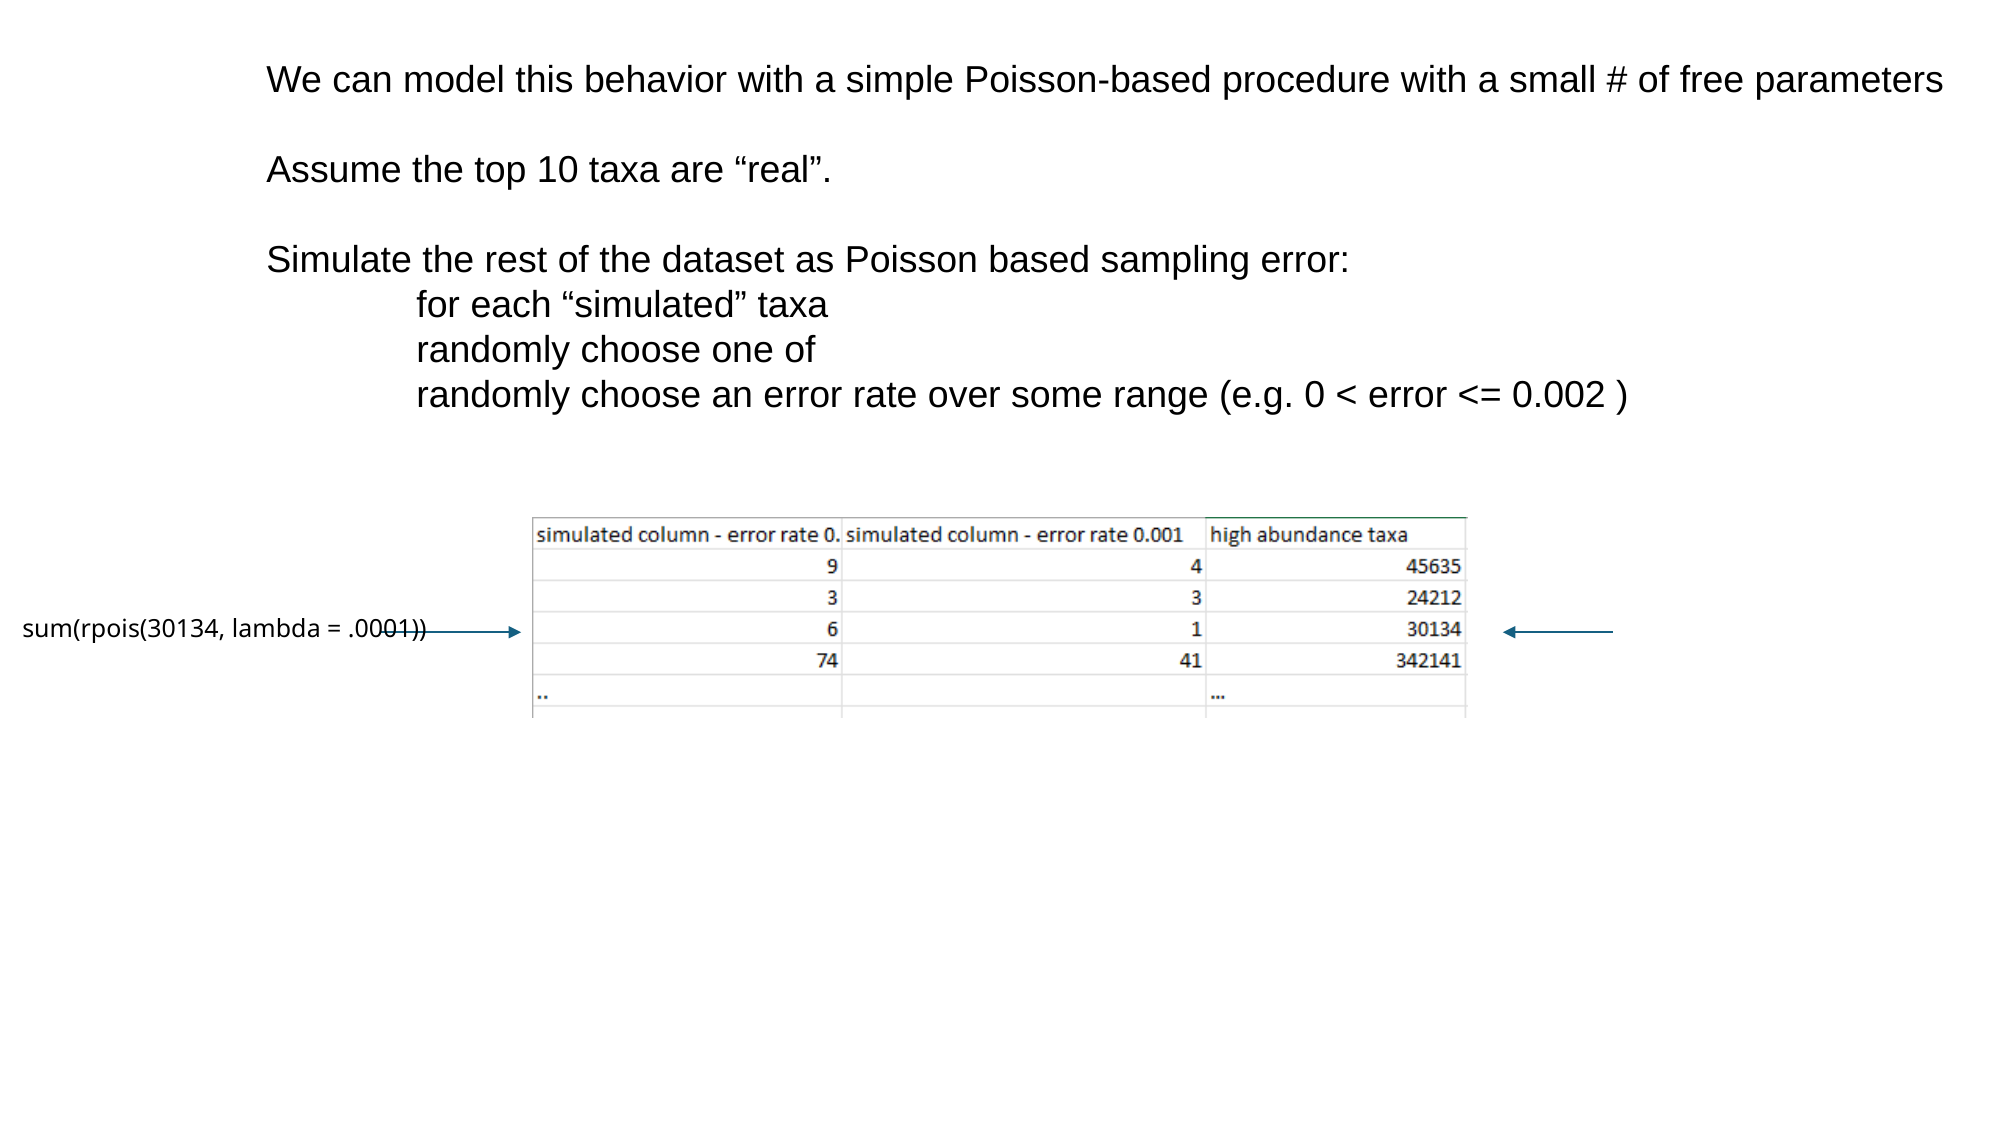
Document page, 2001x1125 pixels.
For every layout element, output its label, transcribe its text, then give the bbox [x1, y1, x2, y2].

text_box We can model this behavior with a simple Poisson-based procedure with a small # of free parameters Assume the top 10 taxa are “real”. Simulate the rest of the dataset as Poisson based sampling error: for each “simulated” taxa randomly choose one of randomly choose an error rate over some range (e.g. 0 < error <= 0.002 ) [251, 47, 1960, 468]
picture [531, 516, 1469, 718]
text_box sum(rpois(30134, lambda = .0001)) [7, 605, 531, 650]
